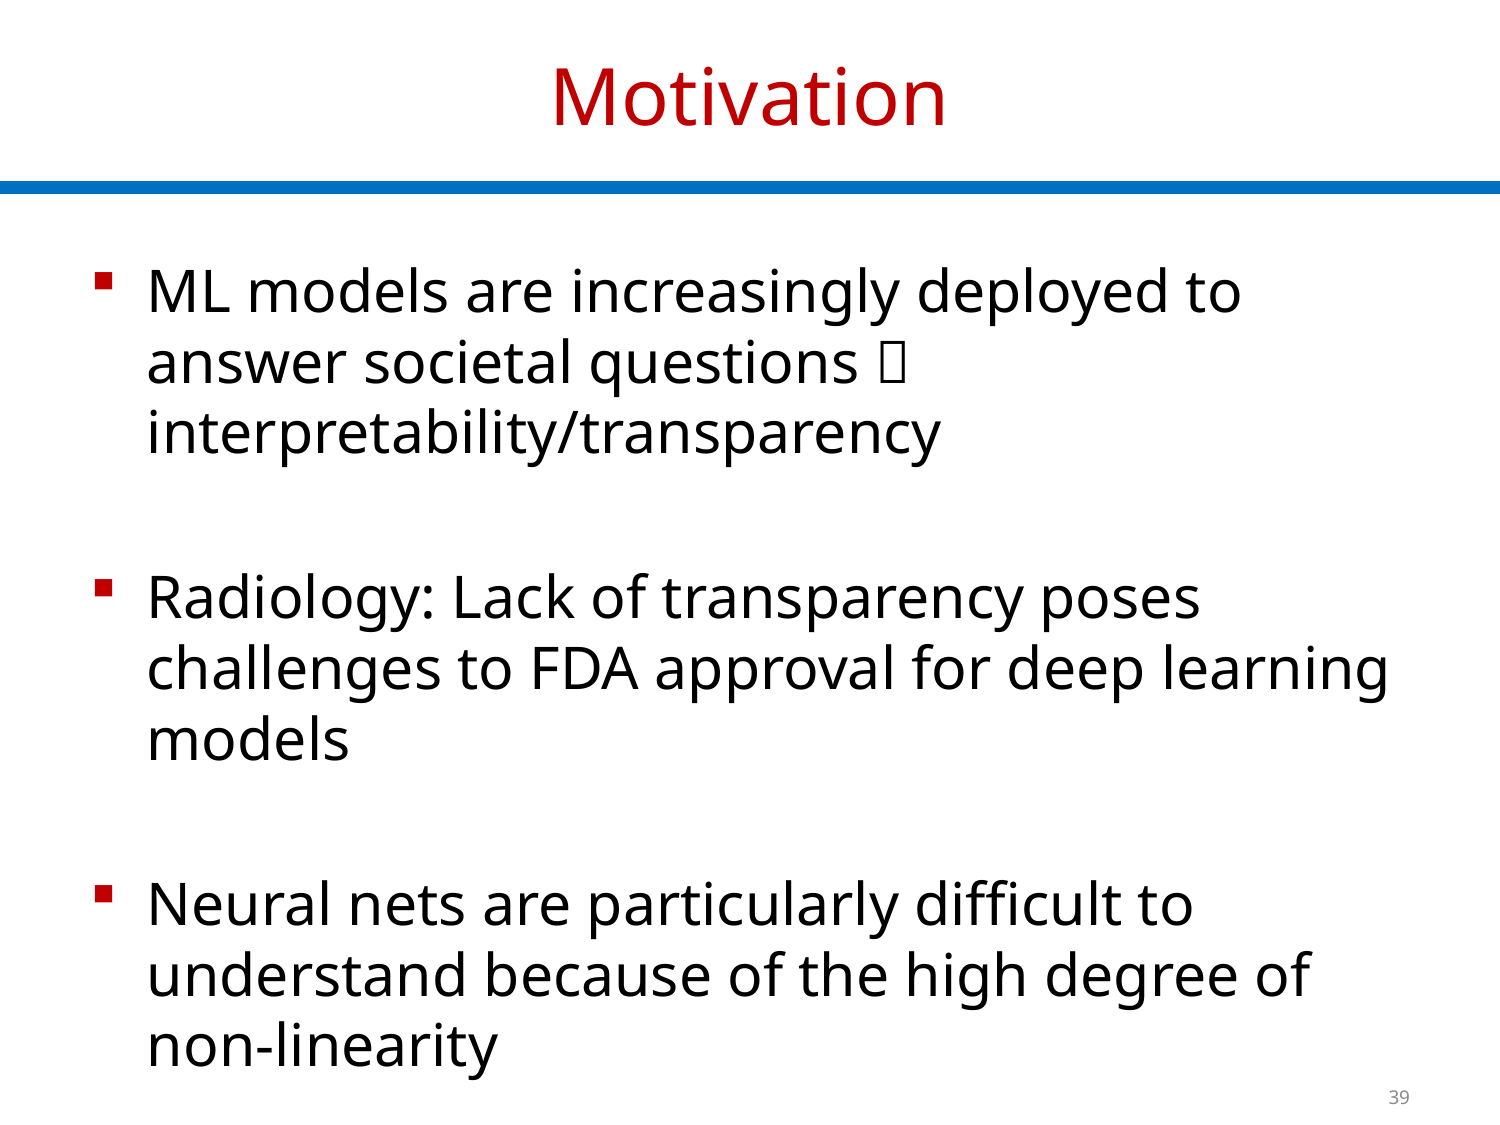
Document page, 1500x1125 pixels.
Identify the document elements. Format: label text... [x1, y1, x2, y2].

list ML models are increasingly deployed to answer societal questions  interpretability/transparency Radiology: Lack of transparency poses challenges to FDA approval for deep learning models Neural nets are particularly difficult to understand because of the high degree of non-linearity [75, 245, 1425, 1096]
title Motivation [0, 0, 1500, 188]
slide_number 39 [1074, 1085, 1425, 1112]
